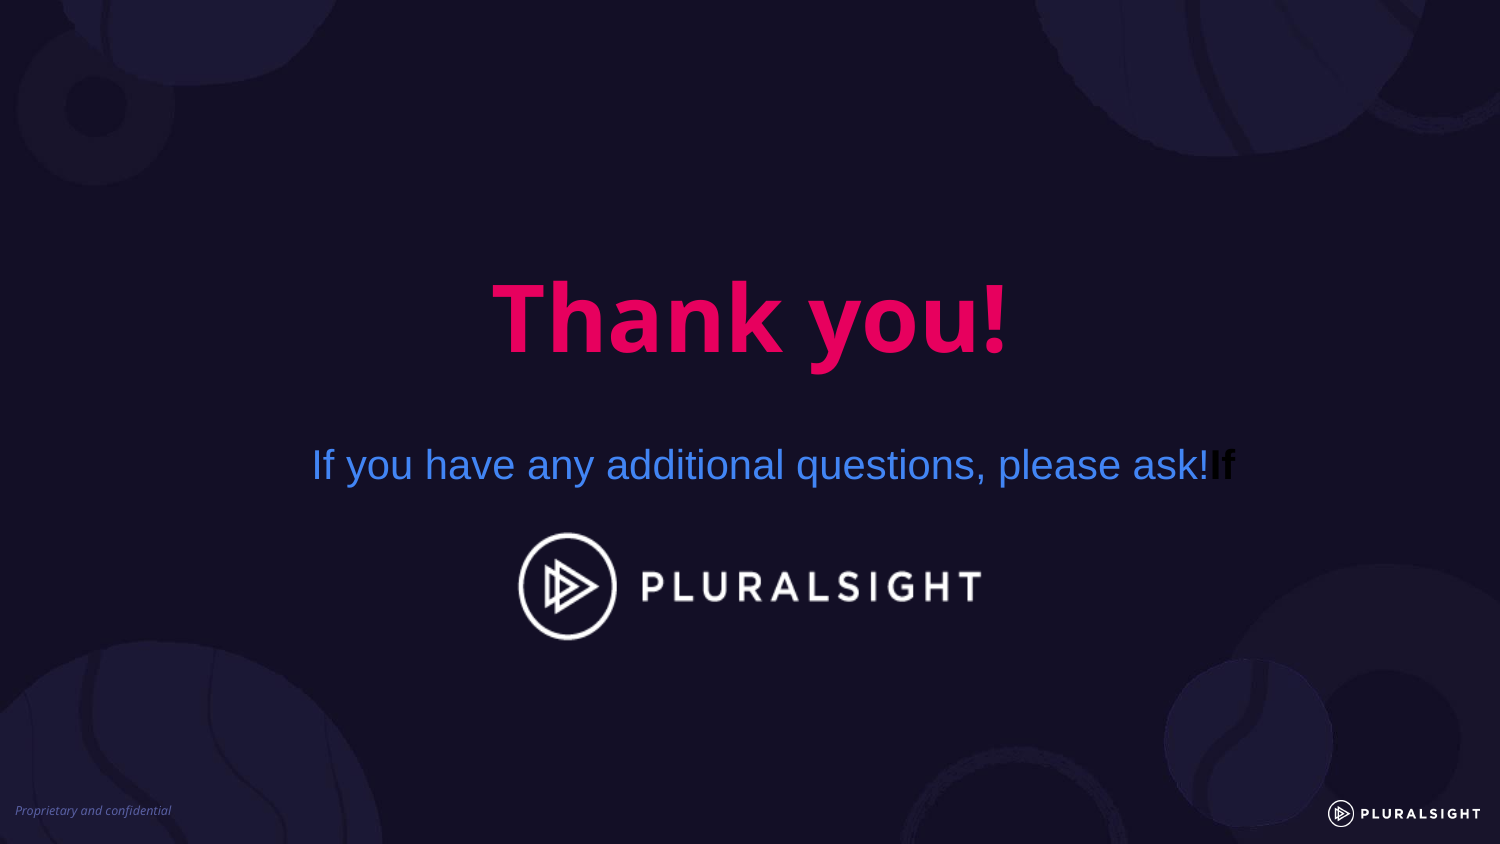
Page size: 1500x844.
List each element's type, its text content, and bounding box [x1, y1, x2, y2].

picture [0, 0, 1500, 844]
title Thank you! [308, 240, 1192, 404]
title If you have any additional questions, please ask!If [237, 403, 1321, 529]
